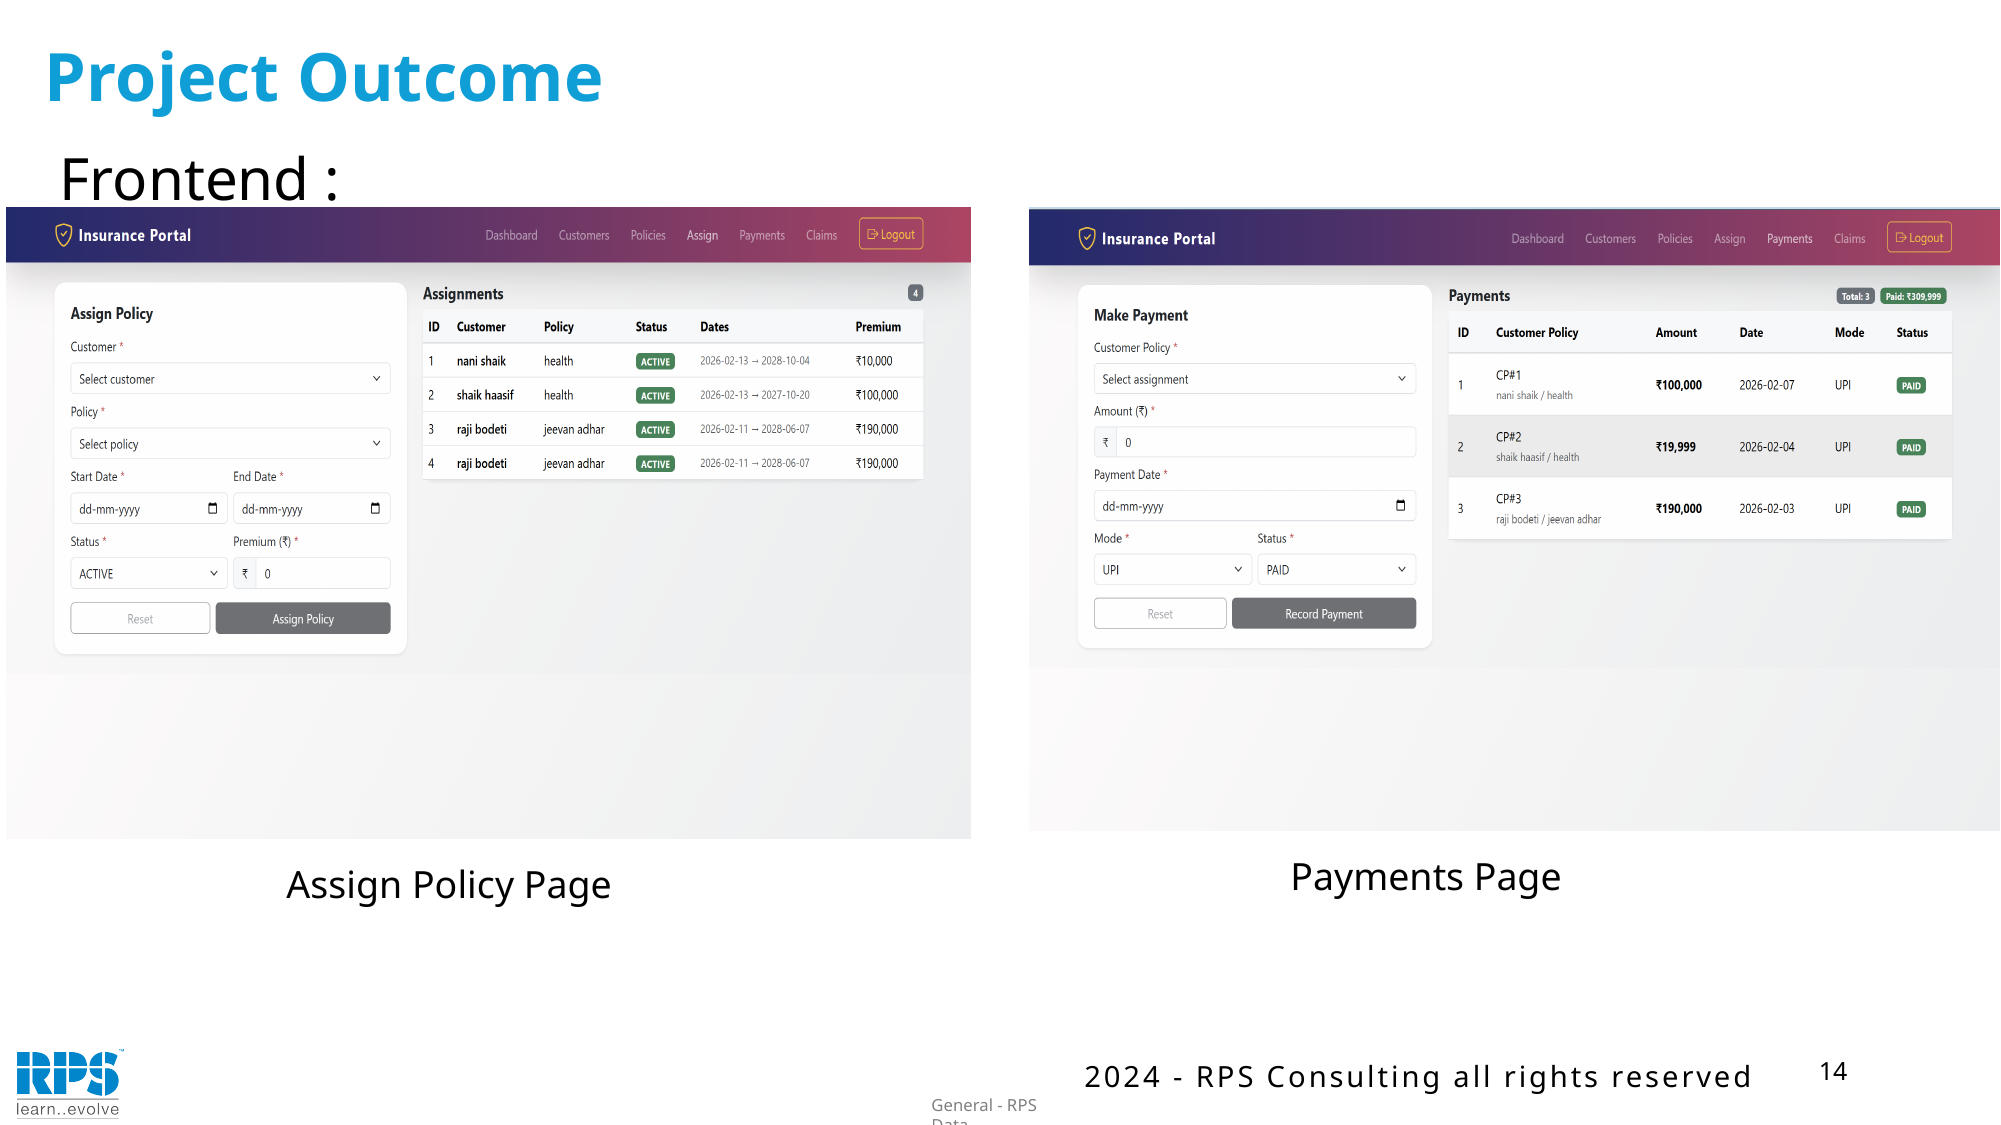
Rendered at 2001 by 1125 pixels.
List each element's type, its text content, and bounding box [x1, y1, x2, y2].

picture [1028, 206, 2000, 831]
text_box Frontend : [44, 135, 1841, 500]
picture [6, 206, 972, 839]
text_box Assign Policy Page [114, 839, 794, 914]
text_box Project Outcome [44, 34, 1703, 135]
text_box 2024 - RPS Consulting all rights reserved [725, 1052, 1412, 1094]
text_box Payments Page [1130, 831, 1732, 905]
picture [17, 1048, 125, 1120]
slide_number 14 [1412, 1042, 1863, 1103]
